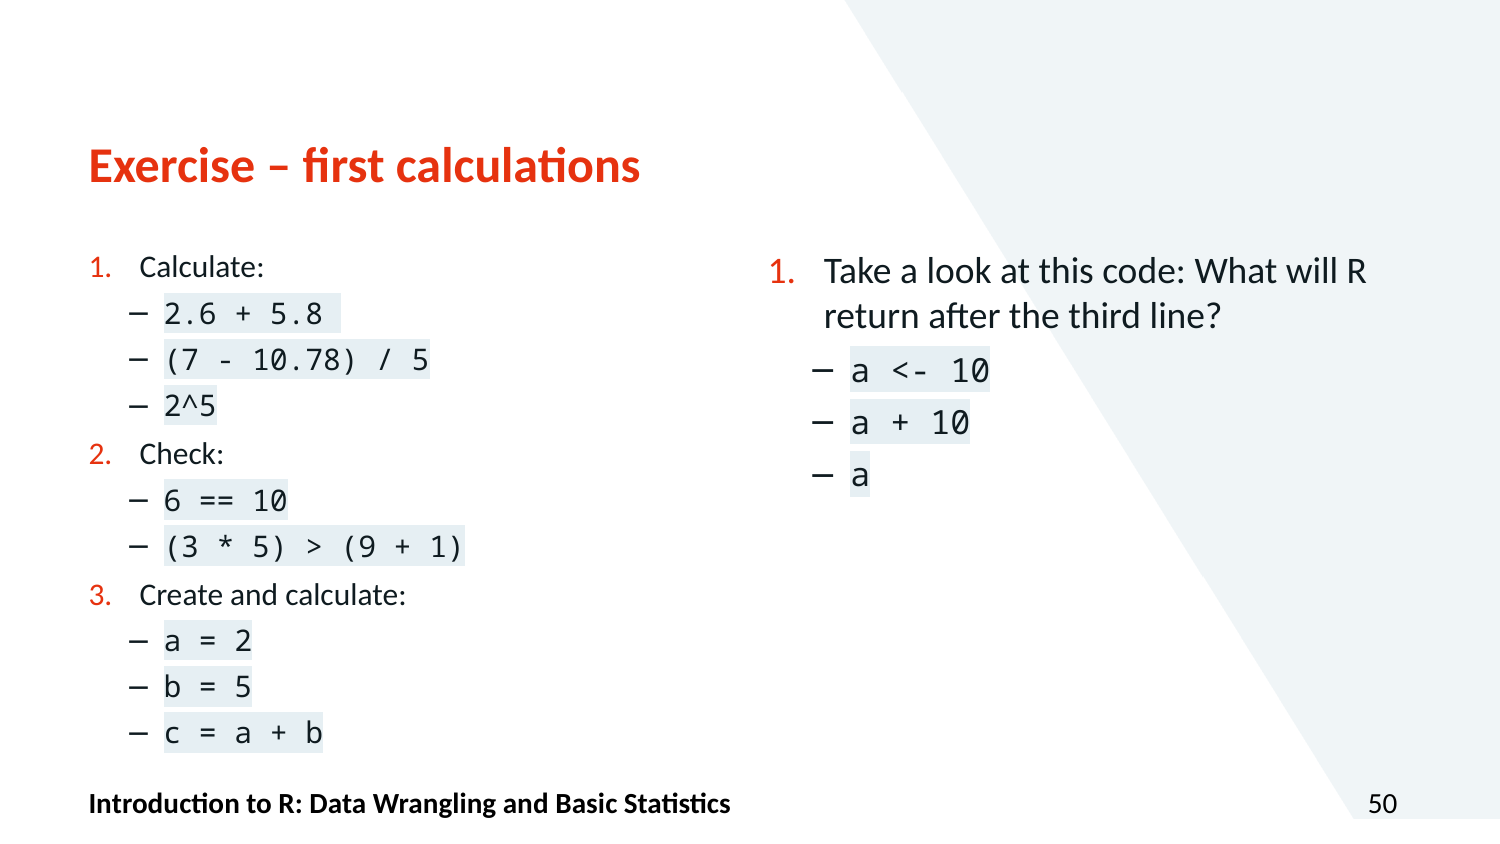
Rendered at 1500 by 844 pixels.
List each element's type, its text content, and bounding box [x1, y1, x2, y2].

list Calculate: 2.6 + 5.8 (7 - 10.78) / 5 2^5 Check: 6 == 10 (3 * 5) > (9 + 1) Create and calculate: a = 2 b = 5 c = a + b [88, 246, 719, 756]
footer Introduction to R: Data Wrangling and Basic Statistics [88, 785, 1217, 819]
title Exercise – first calculations [88, 129, 1398, 232]
list Take a look at this code: What will R return after the third line? a <- 10 a + 10 a [767, 246, 1398, 756]
slide_number 50 [1239, 785, 1398, 819]
picture [0, 0, 1500, 819]
